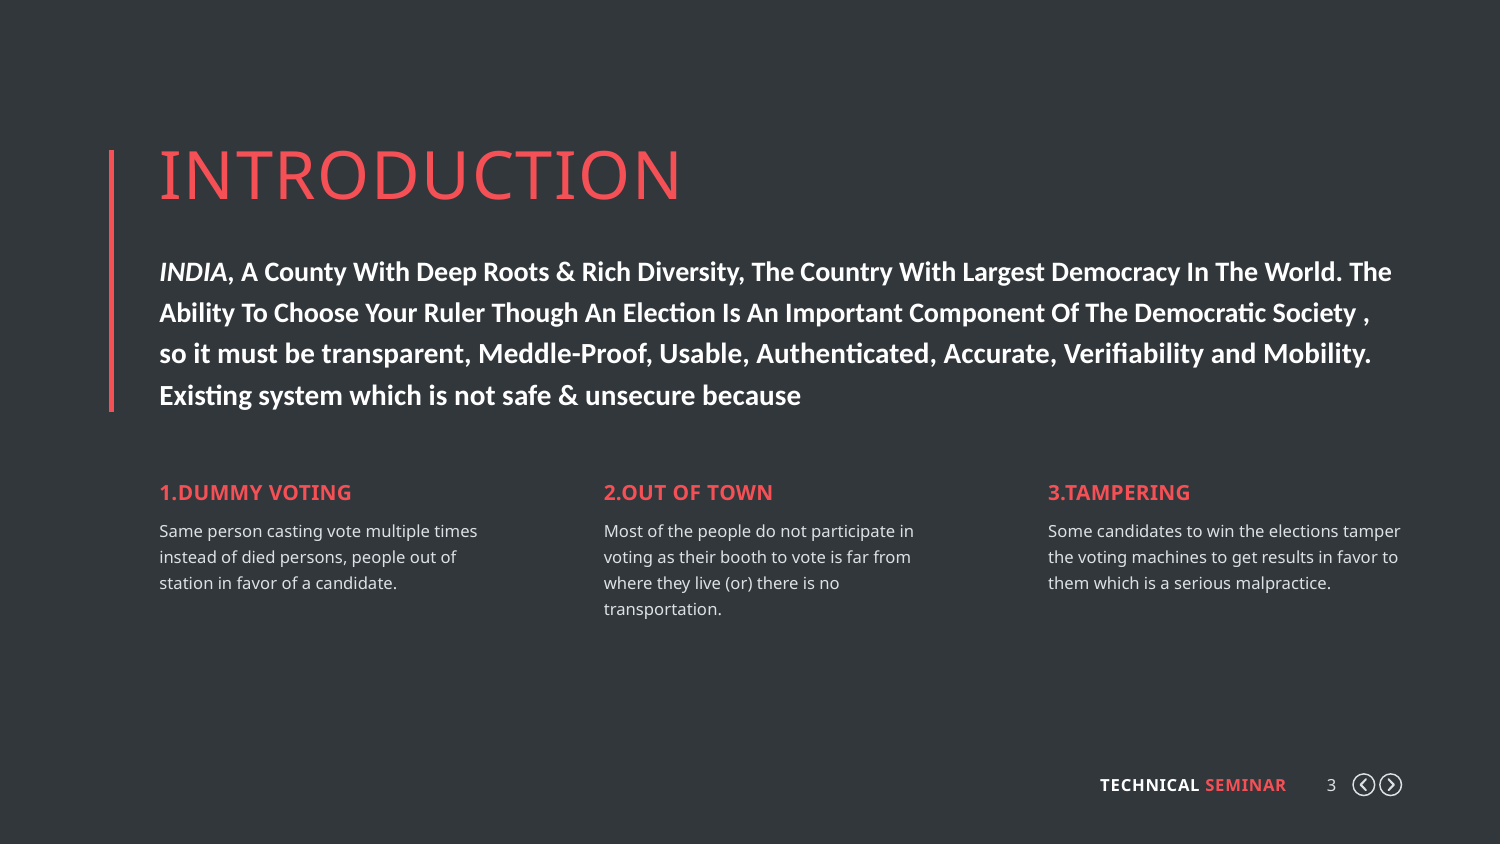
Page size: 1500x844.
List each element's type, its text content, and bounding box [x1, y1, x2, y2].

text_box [603, 479, 958, 592]
text_box INDIA, A County With Deep Roots & Rich Diversity, The Country With Largest Democracy In The World. The Ability To Choose Your Ruler Though An Election Is An Important Component Of The Democratic Society , so it must be transparent, Meddle-Proof, Usable, Authenticated, Accurate, Verifiability and Mobility. Existing system which is not safe & unsecure because [159, 246, 1403, 412]
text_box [159, 479, 514, 592]
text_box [1048, 479, 1403, 592]
text_box INTRODUCTION [159, 132, 1403, 213]
